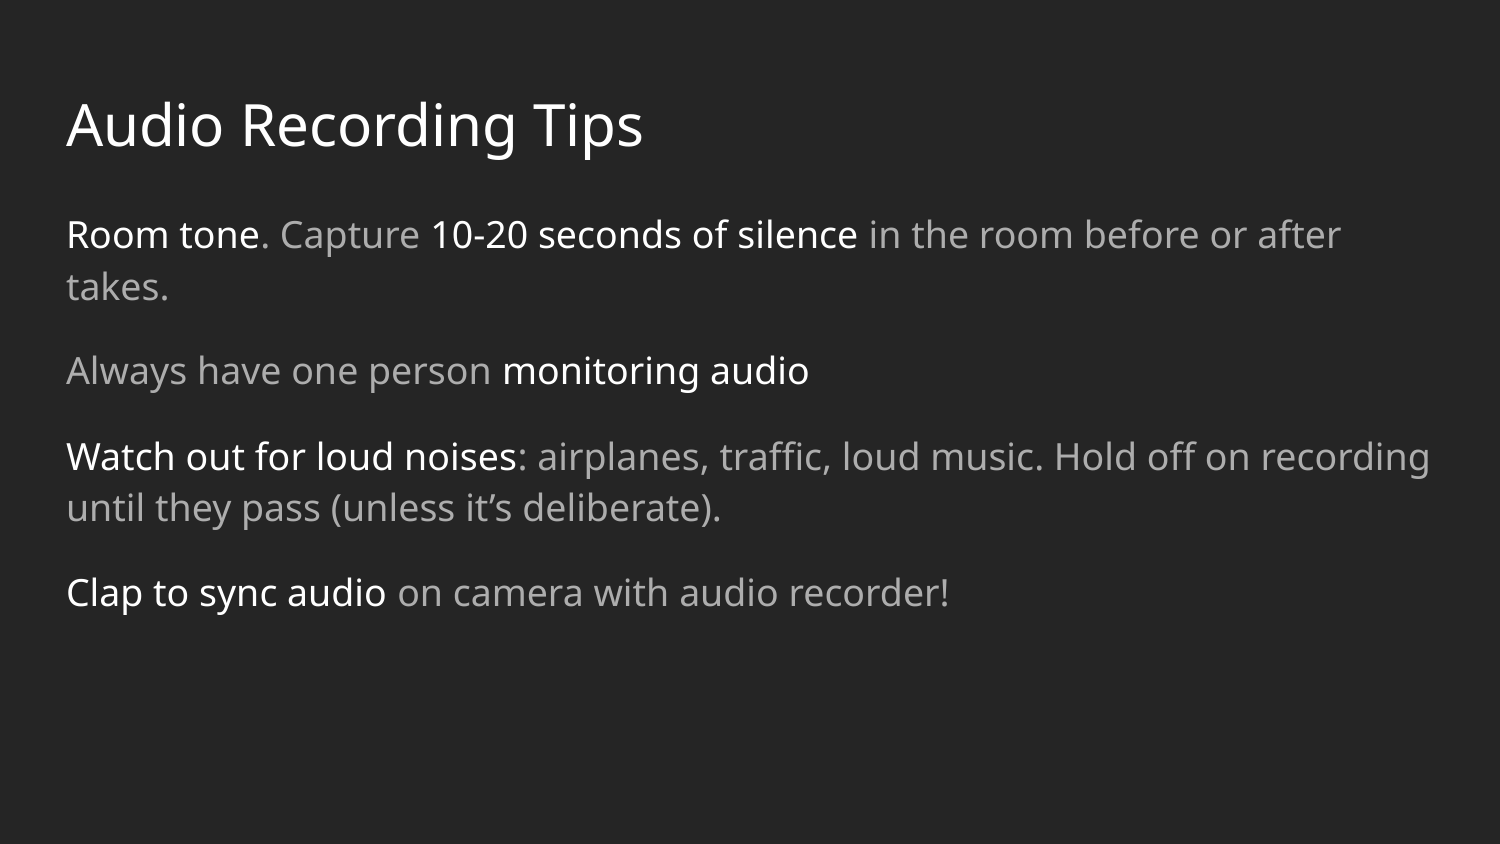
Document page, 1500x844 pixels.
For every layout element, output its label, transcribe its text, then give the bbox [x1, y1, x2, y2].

list Room tone. Capture 10-20 seconds of silence in the room before or after takes. Always have one person monitoring audio Watch out for loud noises: airplanes, traffic, loud music. Hold off on recording until they pass (unless it’s deliberate). Clap to sync audio on camera with audio recorder! [51, 189, 1449, 750]
title Audio Recording Tips [51, 72, 1449, 167]
